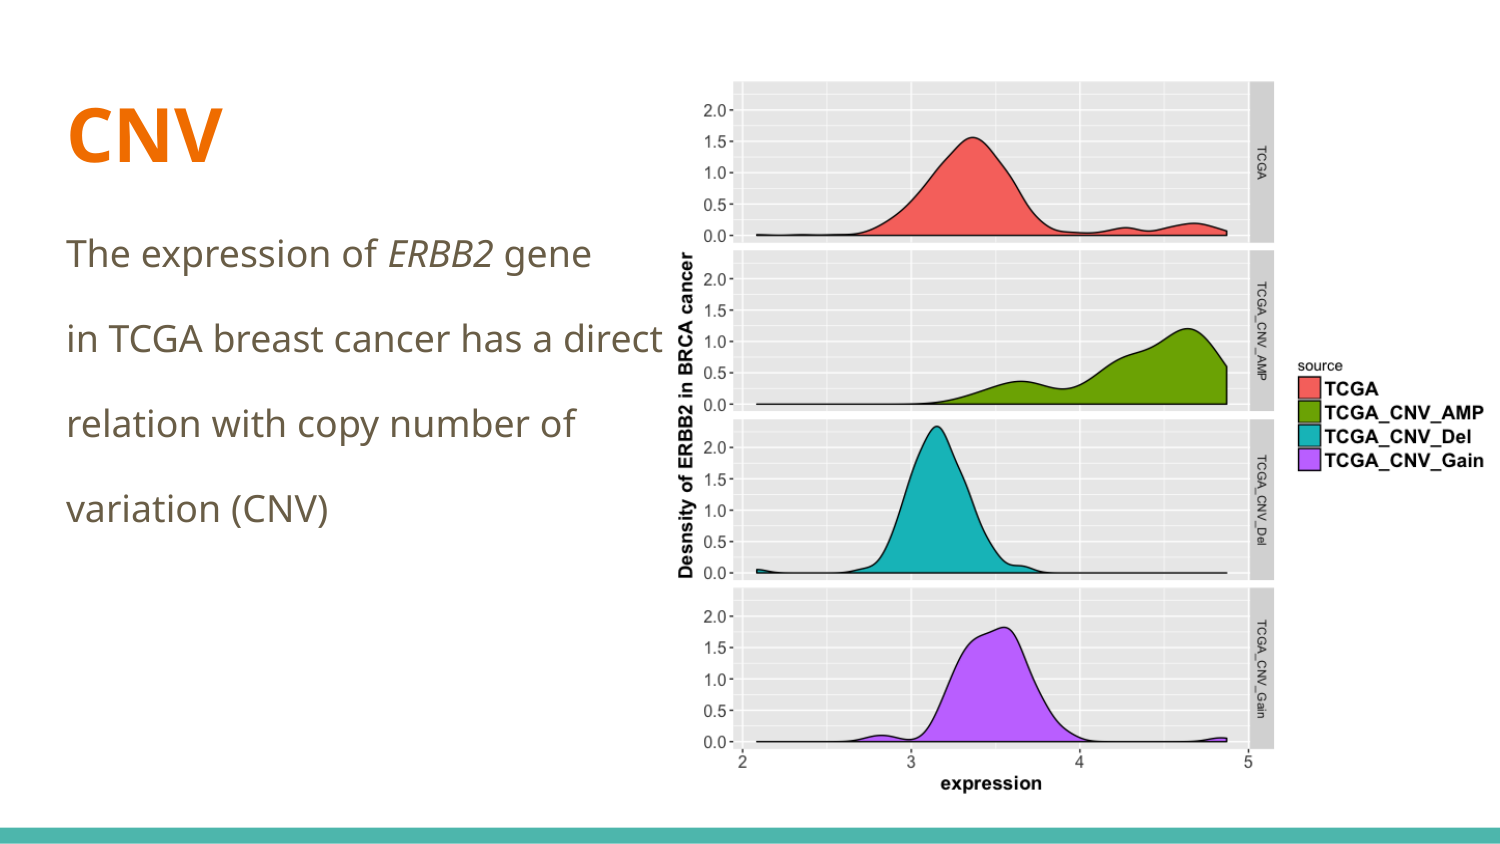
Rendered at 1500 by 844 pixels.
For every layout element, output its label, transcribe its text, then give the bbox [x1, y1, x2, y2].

list The expression of ERBB2 gene in TCGA breast cancer has a direct relation with copy number of variation (CNV) [51, 207, 666, 750]
picture [671, 74, 1500, 801]
title CNV [51, 72, 1449, 189]
